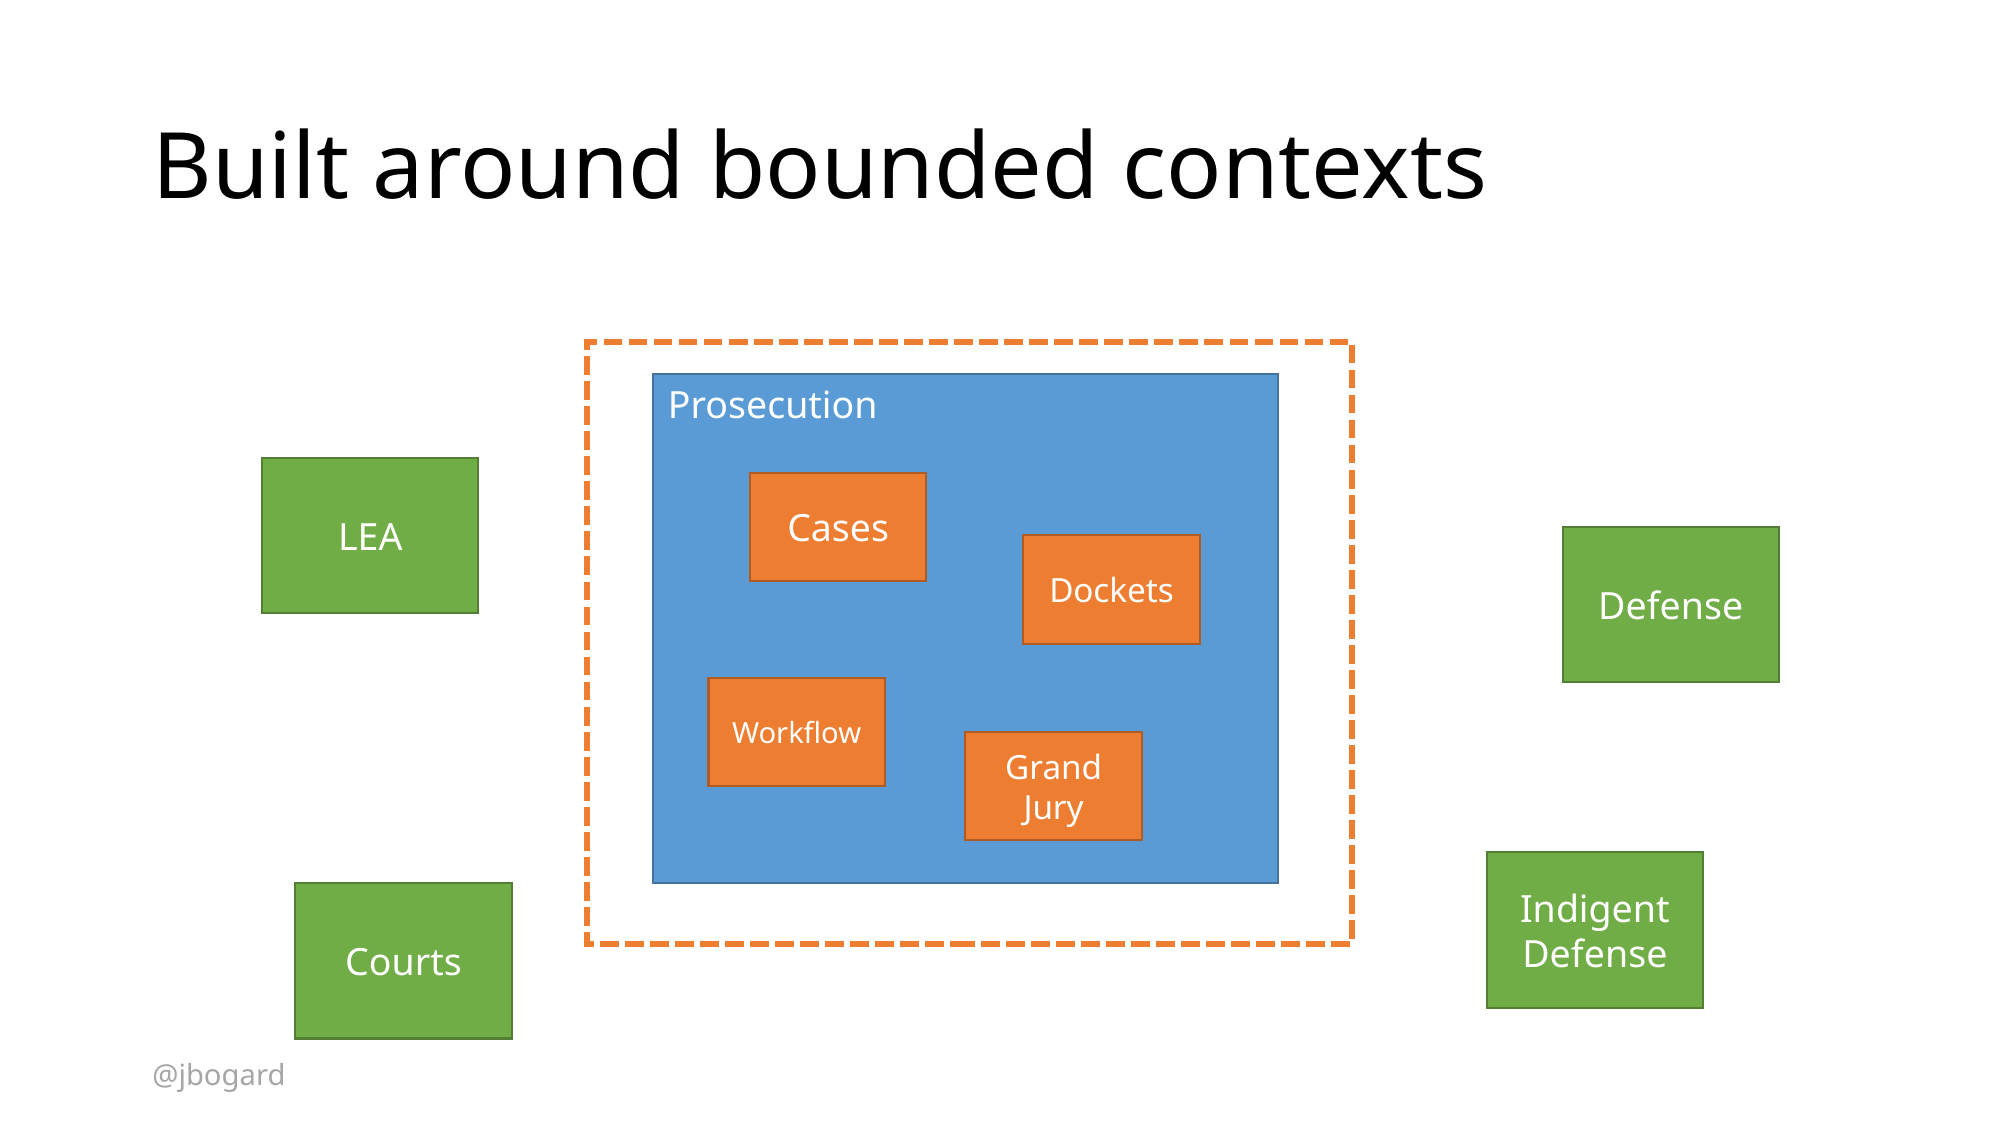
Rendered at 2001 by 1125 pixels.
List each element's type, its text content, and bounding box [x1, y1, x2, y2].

text_box Courts [294, 882, 513, 1040]
text_box [586, 341, 1353, 945]
title Built around bounded contexts [137, 59, 1863, 278]
text_box LEA [261, 457, 479, 614]
text_box Defense [1562, 526, 1780, 683]
text_box Indigent Defense [1486, 851, 1704, 1009]
